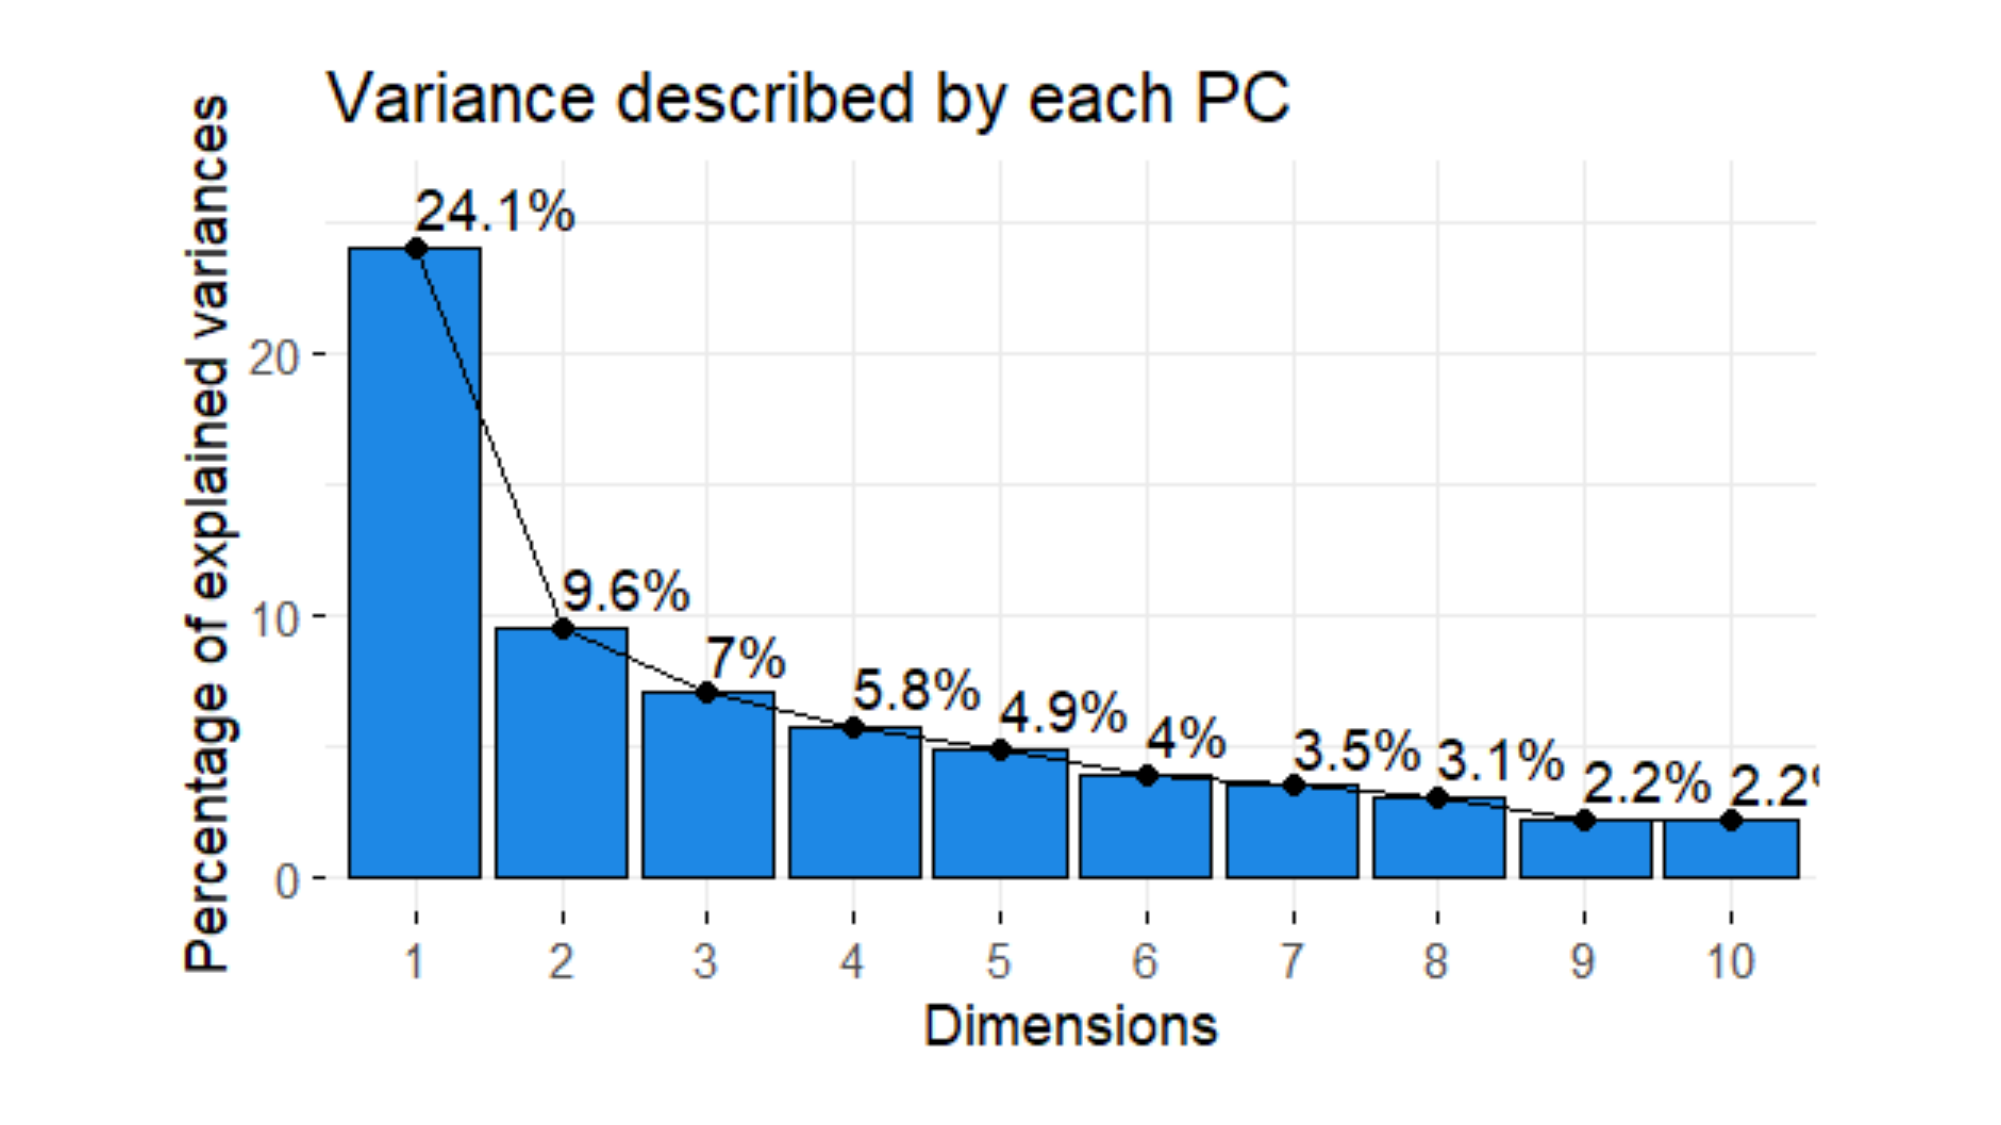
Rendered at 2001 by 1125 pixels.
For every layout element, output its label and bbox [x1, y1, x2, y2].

picture [150, 37, 1849, 1088]
